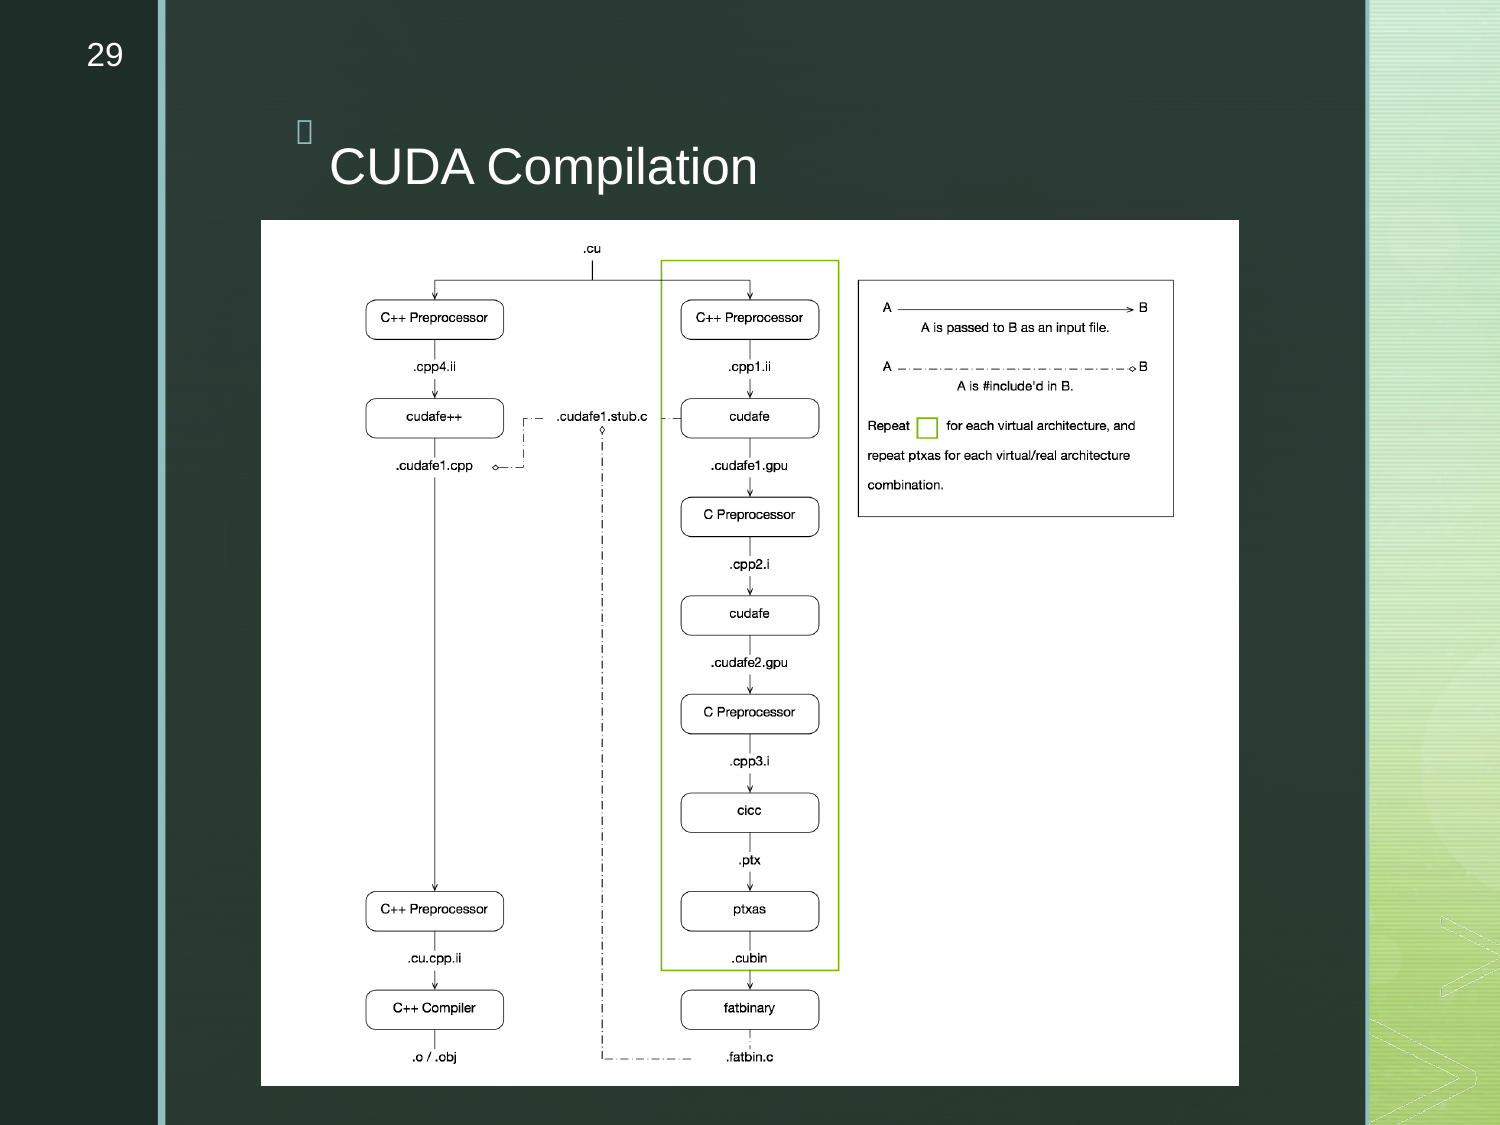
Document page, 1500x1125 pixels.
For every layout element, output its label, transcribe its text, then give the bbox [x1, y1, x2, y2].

picture [261, 220, 1239, 1086]
title CUDA Compilation [321, 132, 1287, 310]
slide_number 29 [76, 27, 132, 80]
picture [1370, 0, 1500, 1125]
